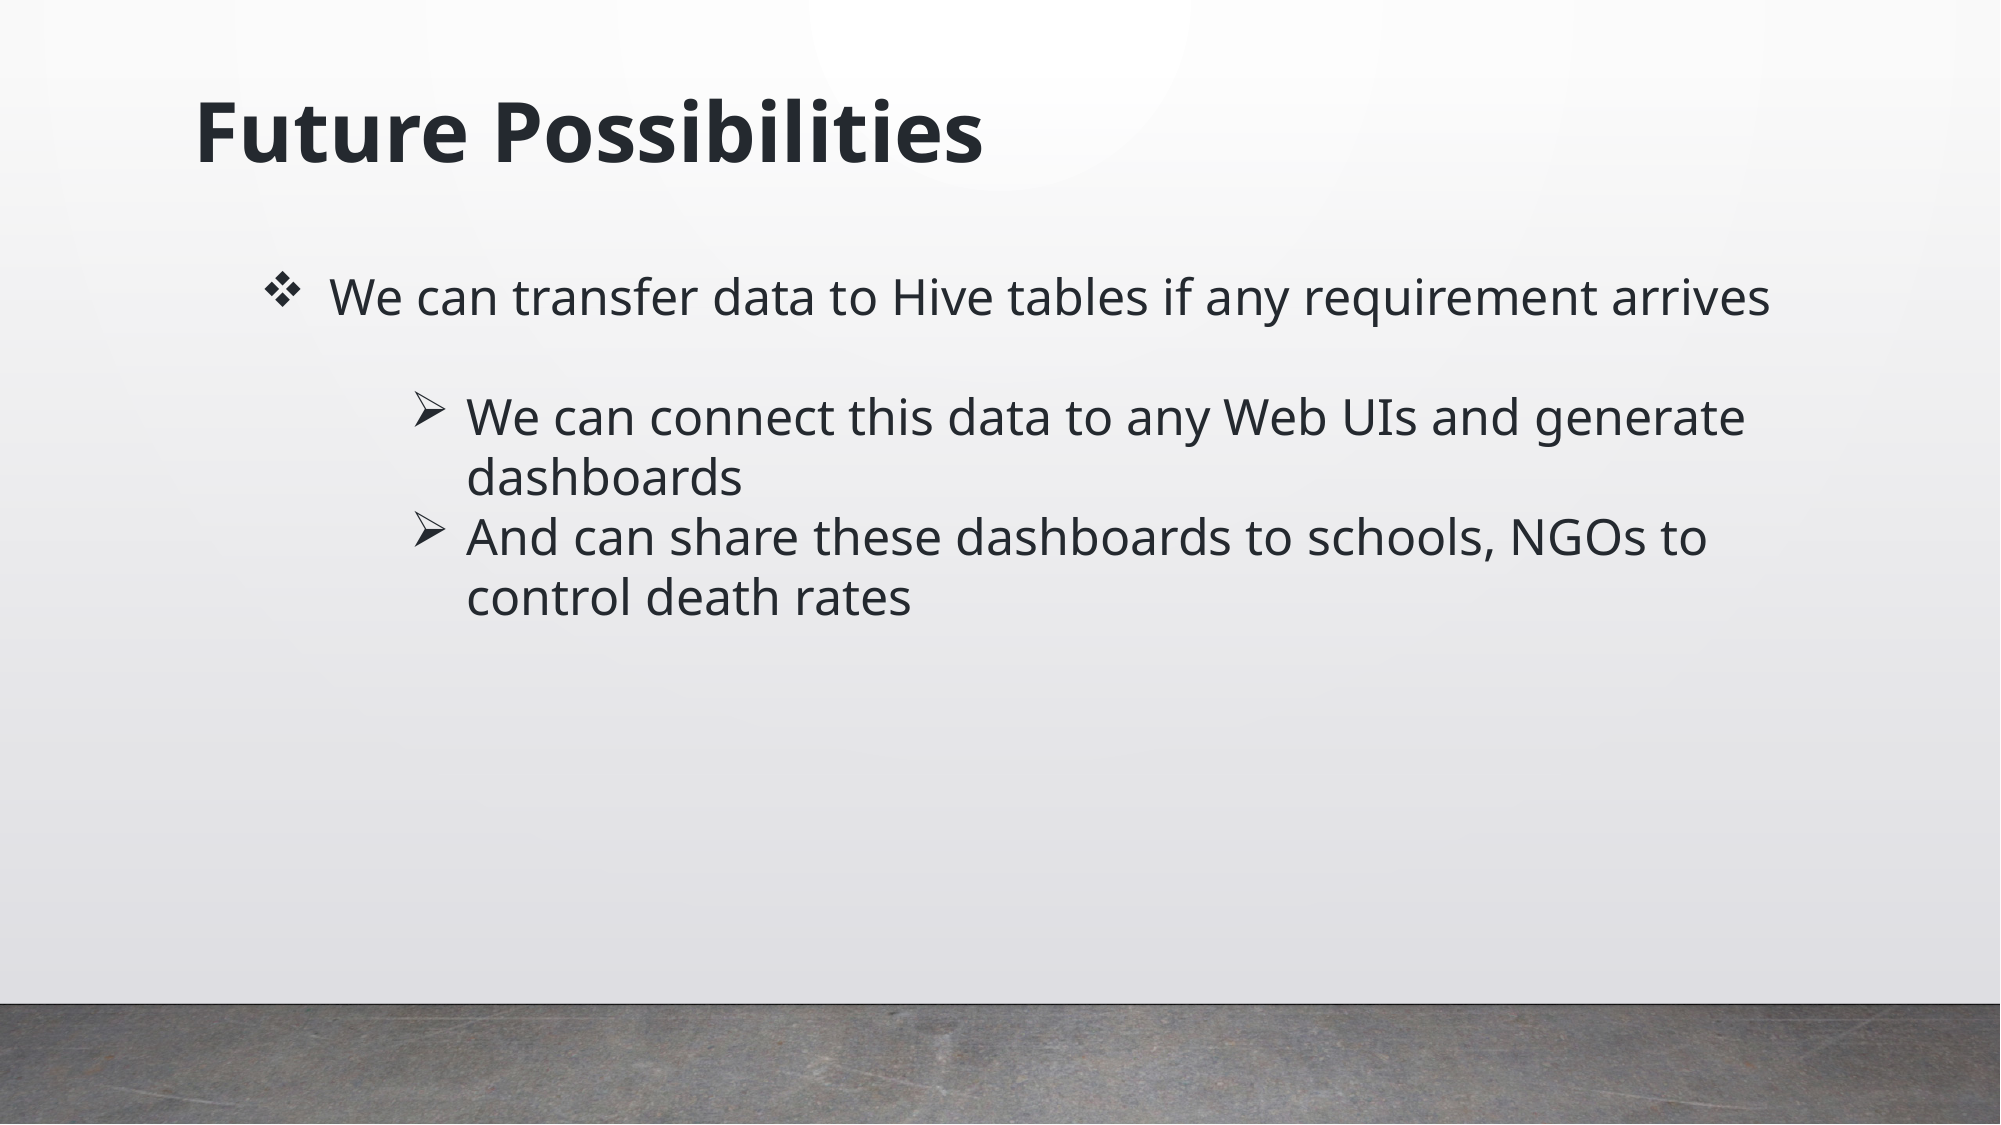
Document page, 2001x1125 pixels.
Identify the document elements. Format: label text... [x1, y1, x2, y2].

text_box We can transfer data to Hive tables if any requirement arrives We can connect this data to any Web UIs and generate dashboards And can share these dashboards to schools, NGOs to control death rates [245, 258, 1810, 634]
text_box Future Possibilities [178, 71, 1180, 186]
picture [0, 1004, 2000, 1124]
